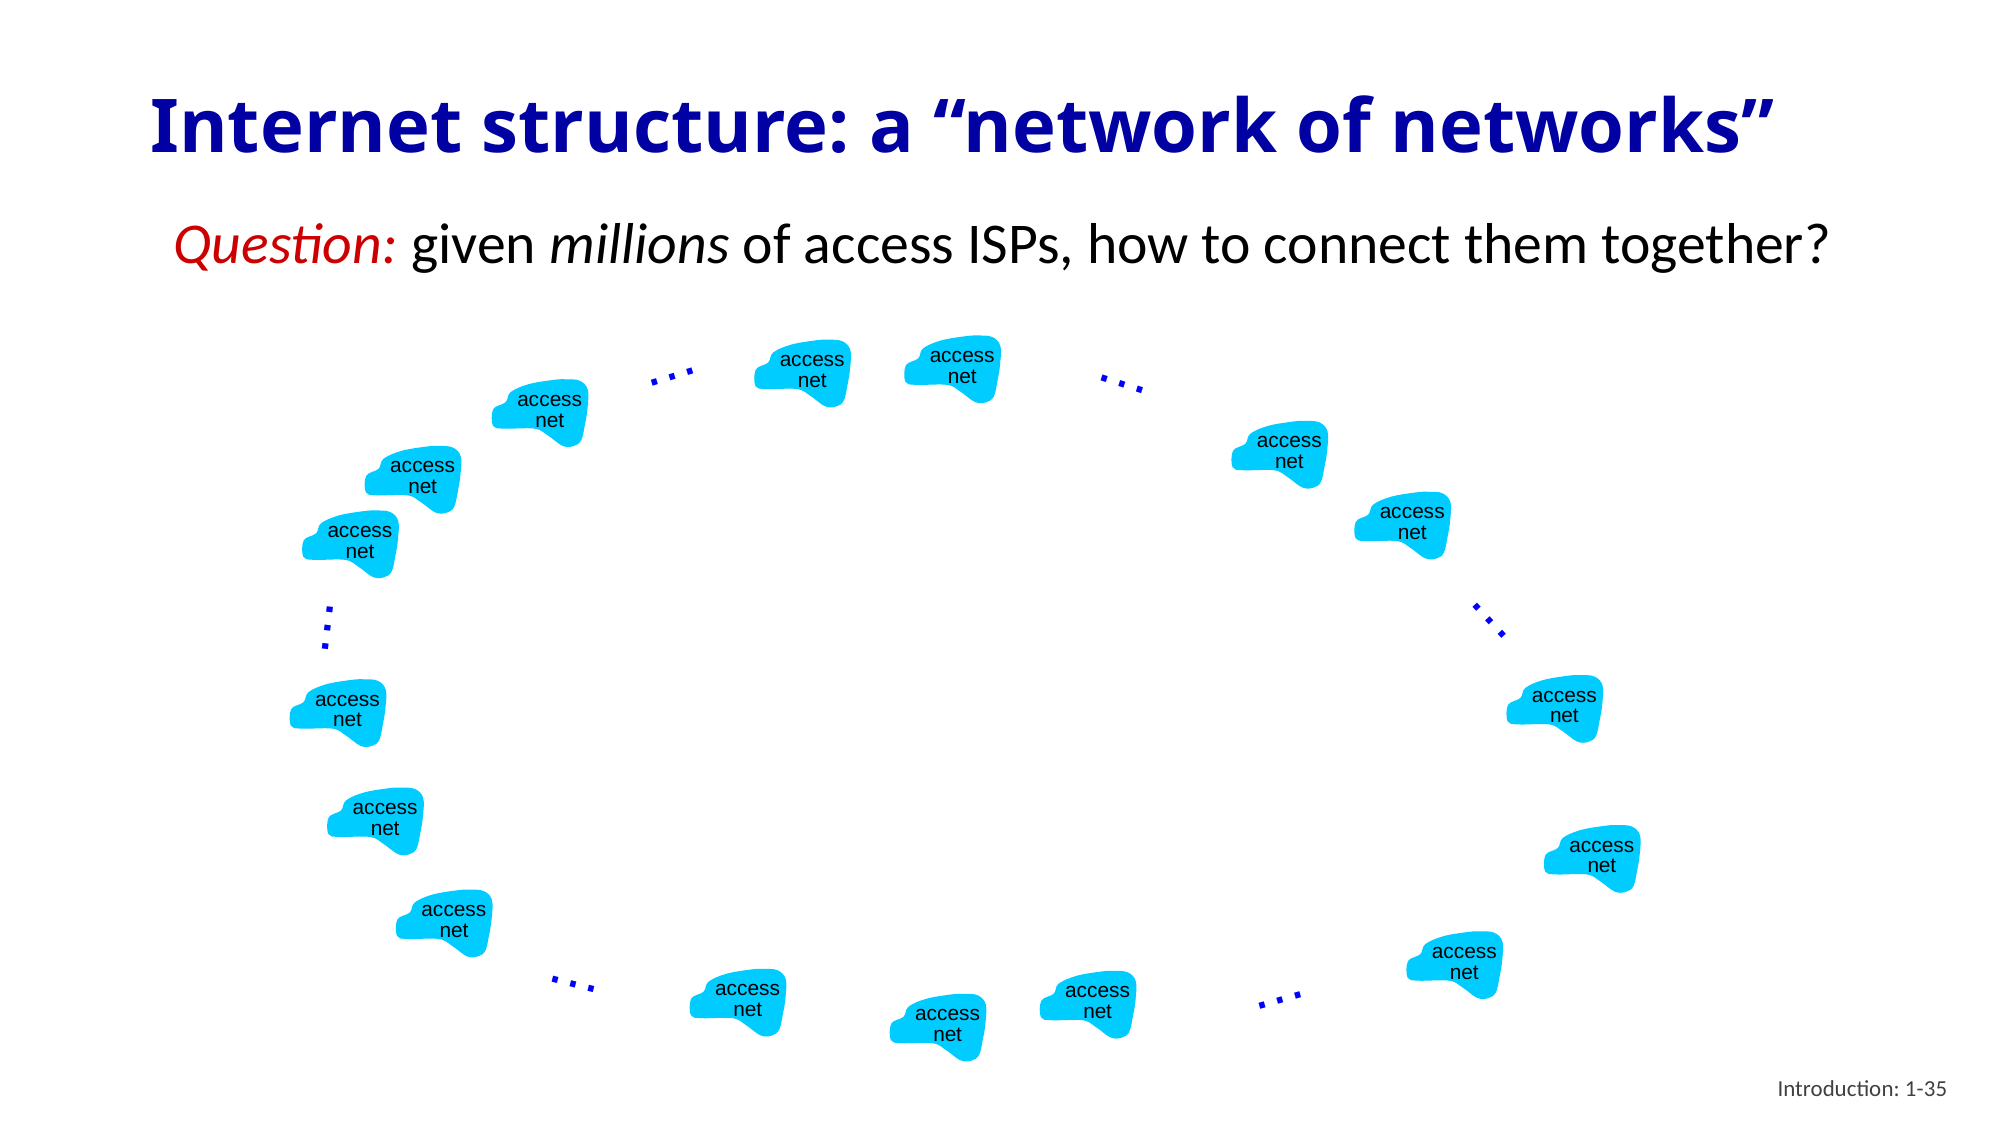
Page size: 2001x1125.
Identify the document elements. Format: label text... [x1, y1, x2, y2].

title Internet structure: a “network of networks” [135, 55, 1861, 202]
slide_number Introduction: 1-35 [1512, 1056, 1963, 1117]
text_box Question: given millions of access ISPs, how to connect them together? [158, 206, 1853, 291]
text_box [265, 314, 1650, 1063]
